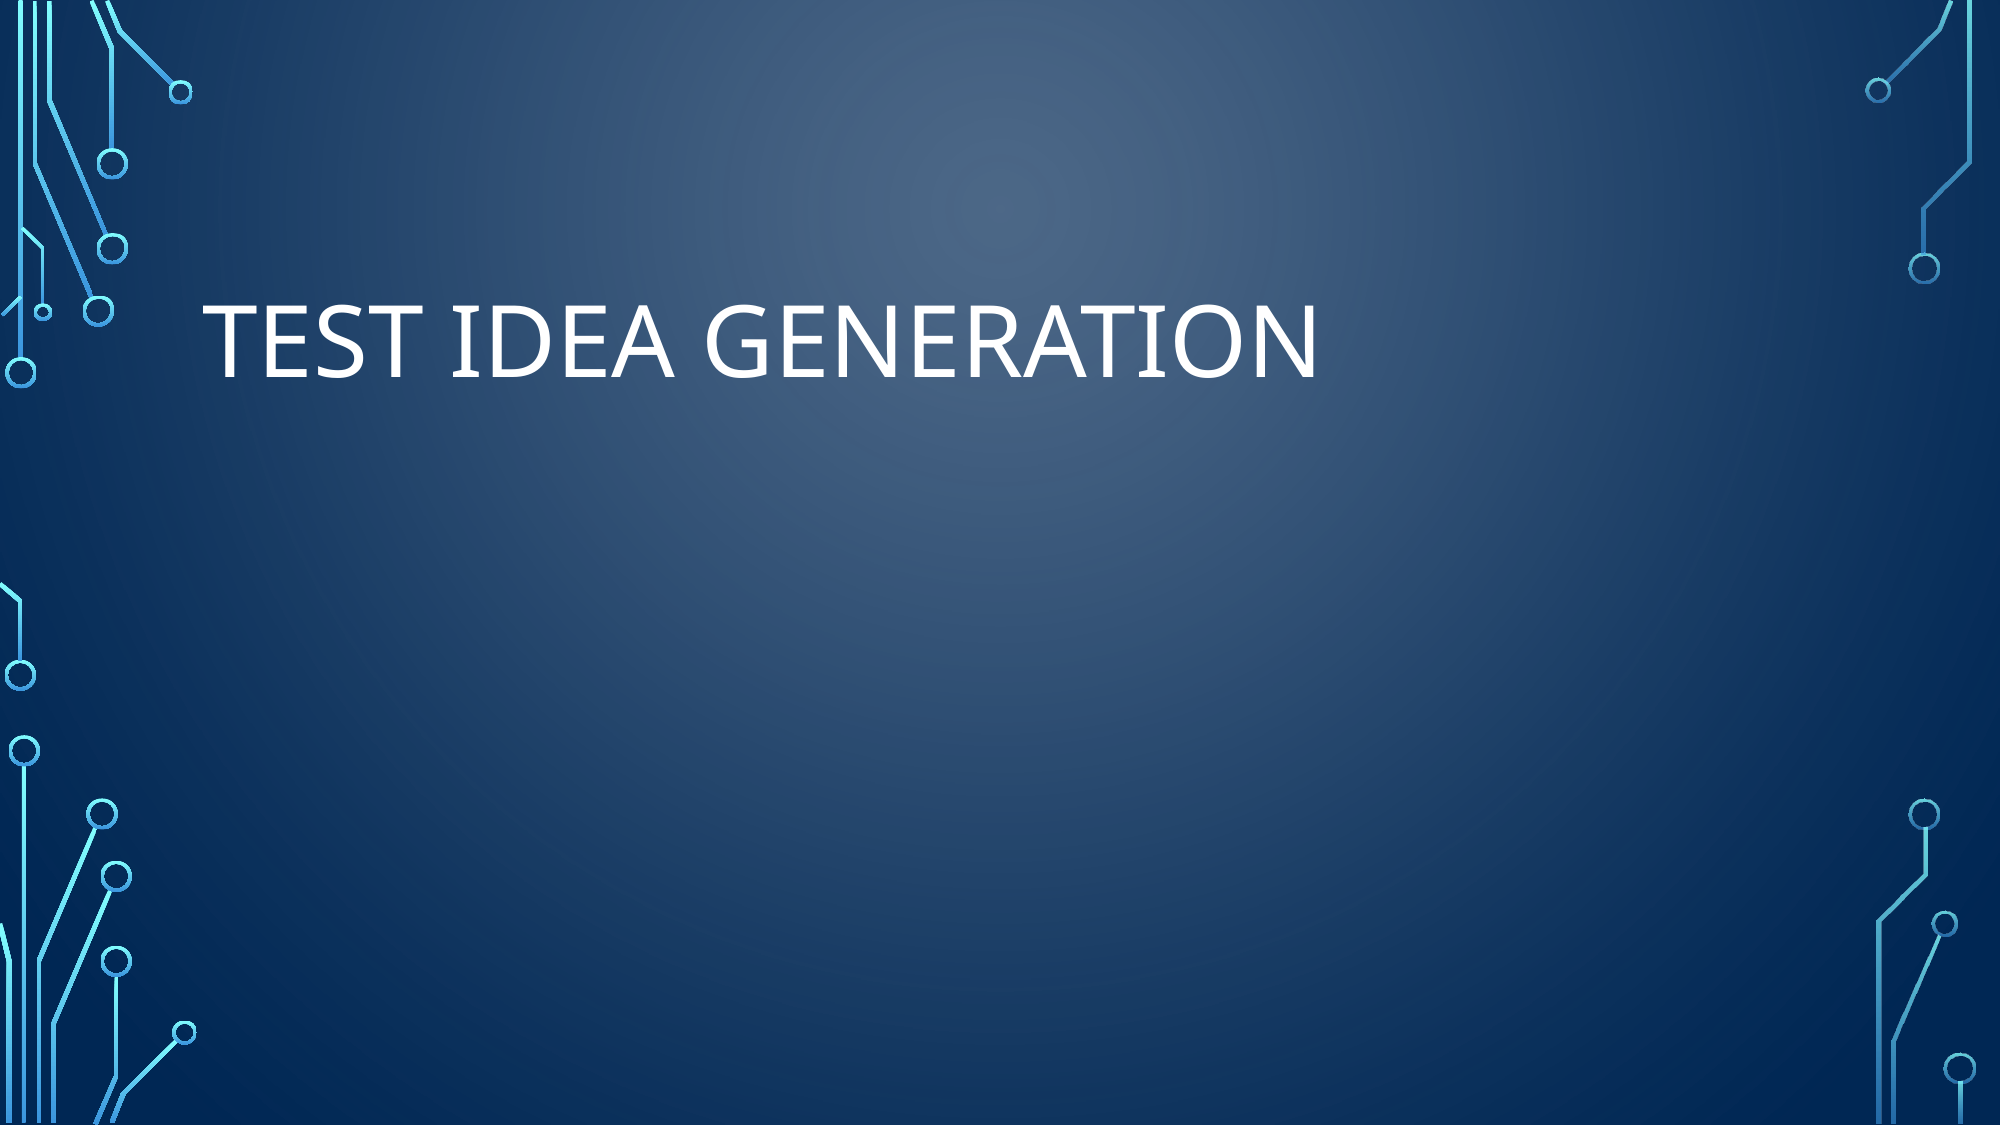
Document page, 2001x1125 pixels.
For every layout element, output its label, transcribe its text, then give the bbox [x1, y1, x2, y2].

title TEST IDEA GENERATION [187, 232, 1813, 459]
